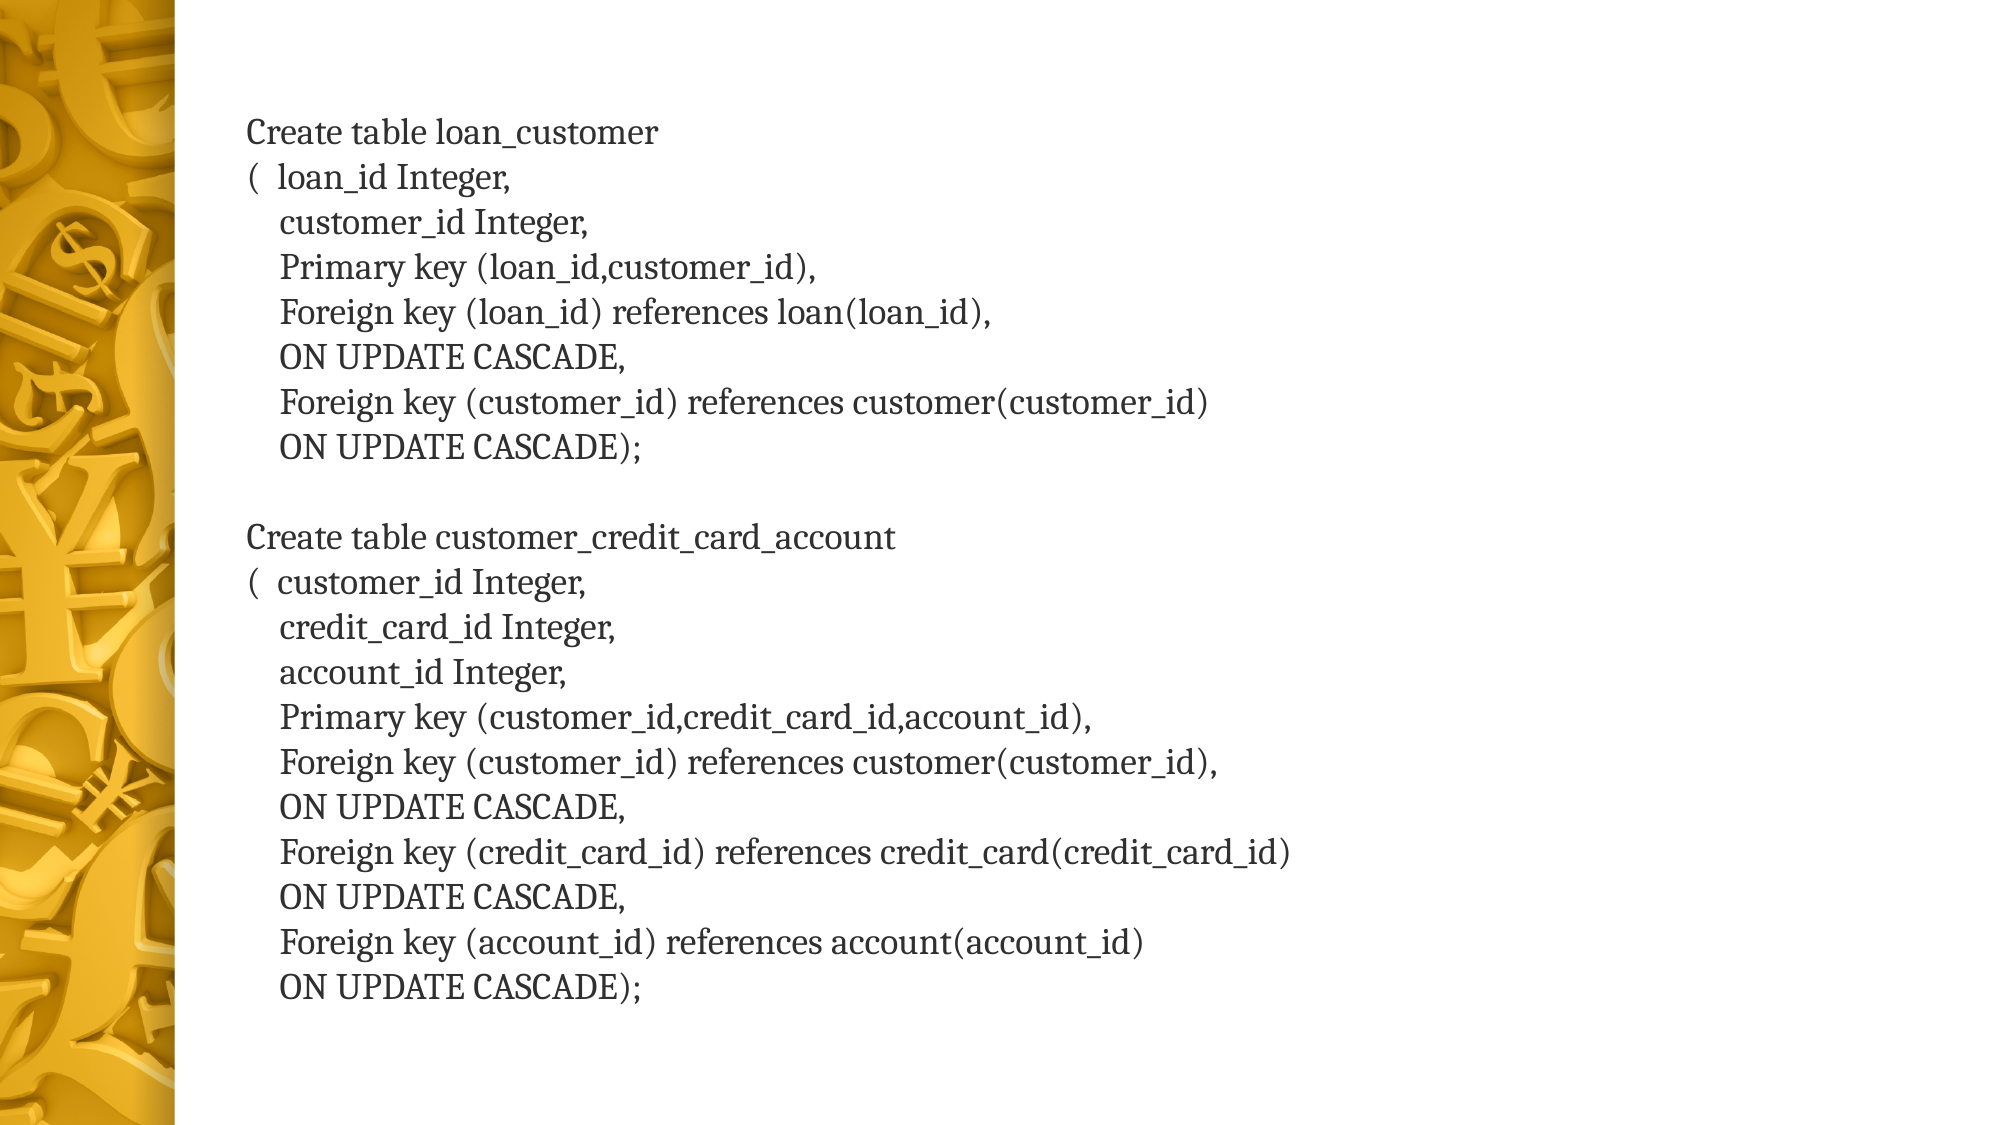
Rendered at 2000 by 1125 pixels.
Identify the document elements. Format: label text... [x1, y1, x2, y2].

text_box Create table loan_customer ( loan_id Integer, customer_id Integer, Primary key (loan_id,customer_id), Foreign key (loan_id) references loan(loan_id), ON UPDATE CASCADE, Foreign key (customer_id) references customer(customer_id) ON UPDATE CASCADE); Create table customer_credit_card_account ( customer_id Integer, credit_card_id Integer, account_id Integer, Primary key (customer_id,credit_card_id,account_id), Foreign key (customer_id) references customer(customer_id), ON UPDATE CASCADE, Foreign key (credit_card_id) references credit_card(credit_card_id) ON UPDATE CASCADE, Foreign key (account_id) references account(account_id) ON UPDATE CASCADE); [231, 54, 1874, 1125]
picture [0, 0, 175, 1125]
